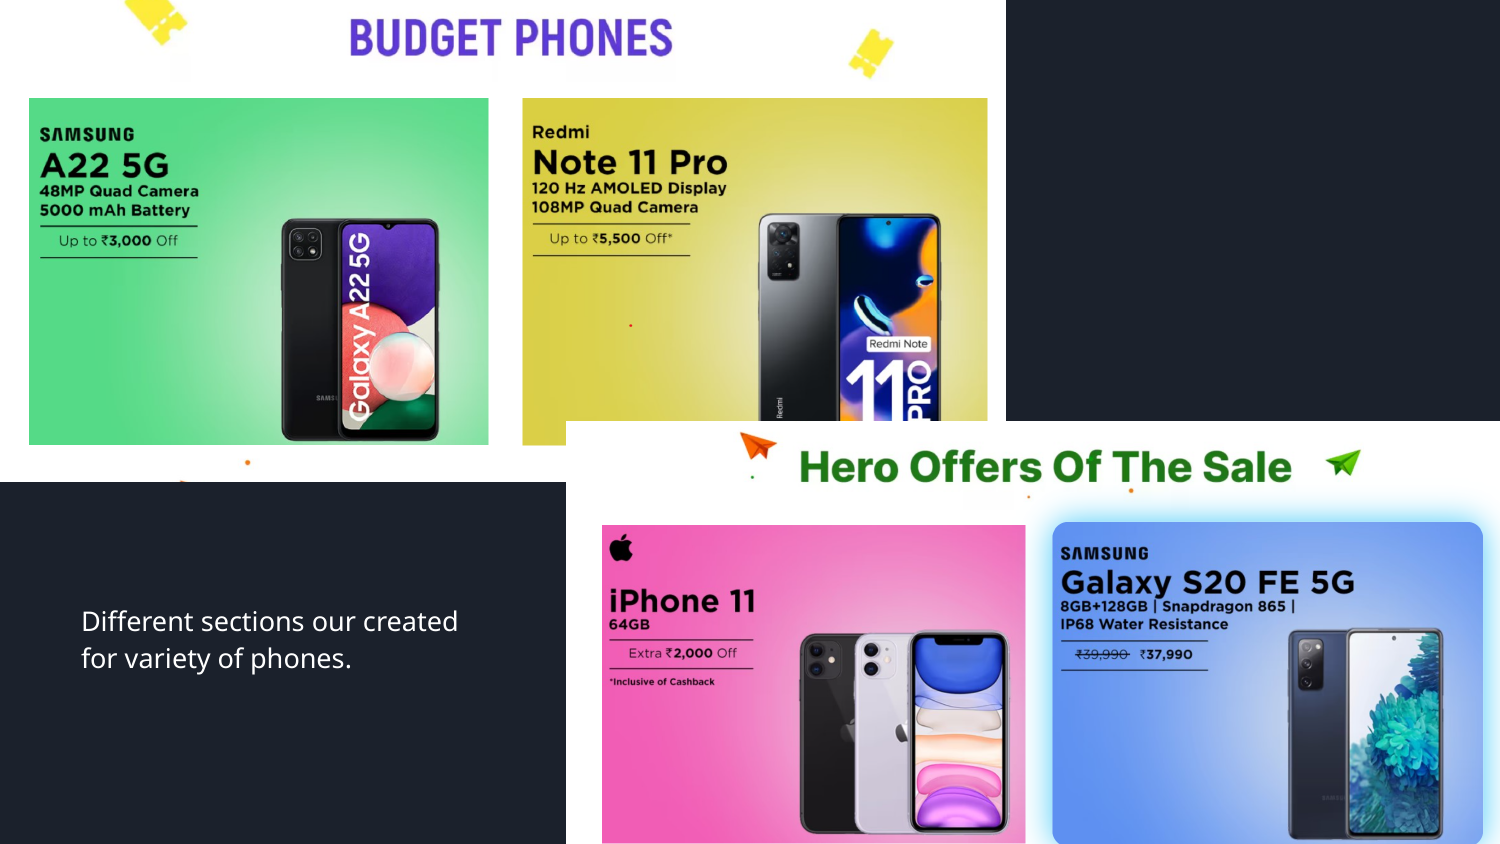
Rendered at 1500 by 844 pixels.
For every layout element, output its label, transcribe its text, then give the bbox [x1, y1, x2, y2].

list Different sections our created for variety of phones. [42, 584, 503, 844]
picture [0, 0, 1500, 844]
